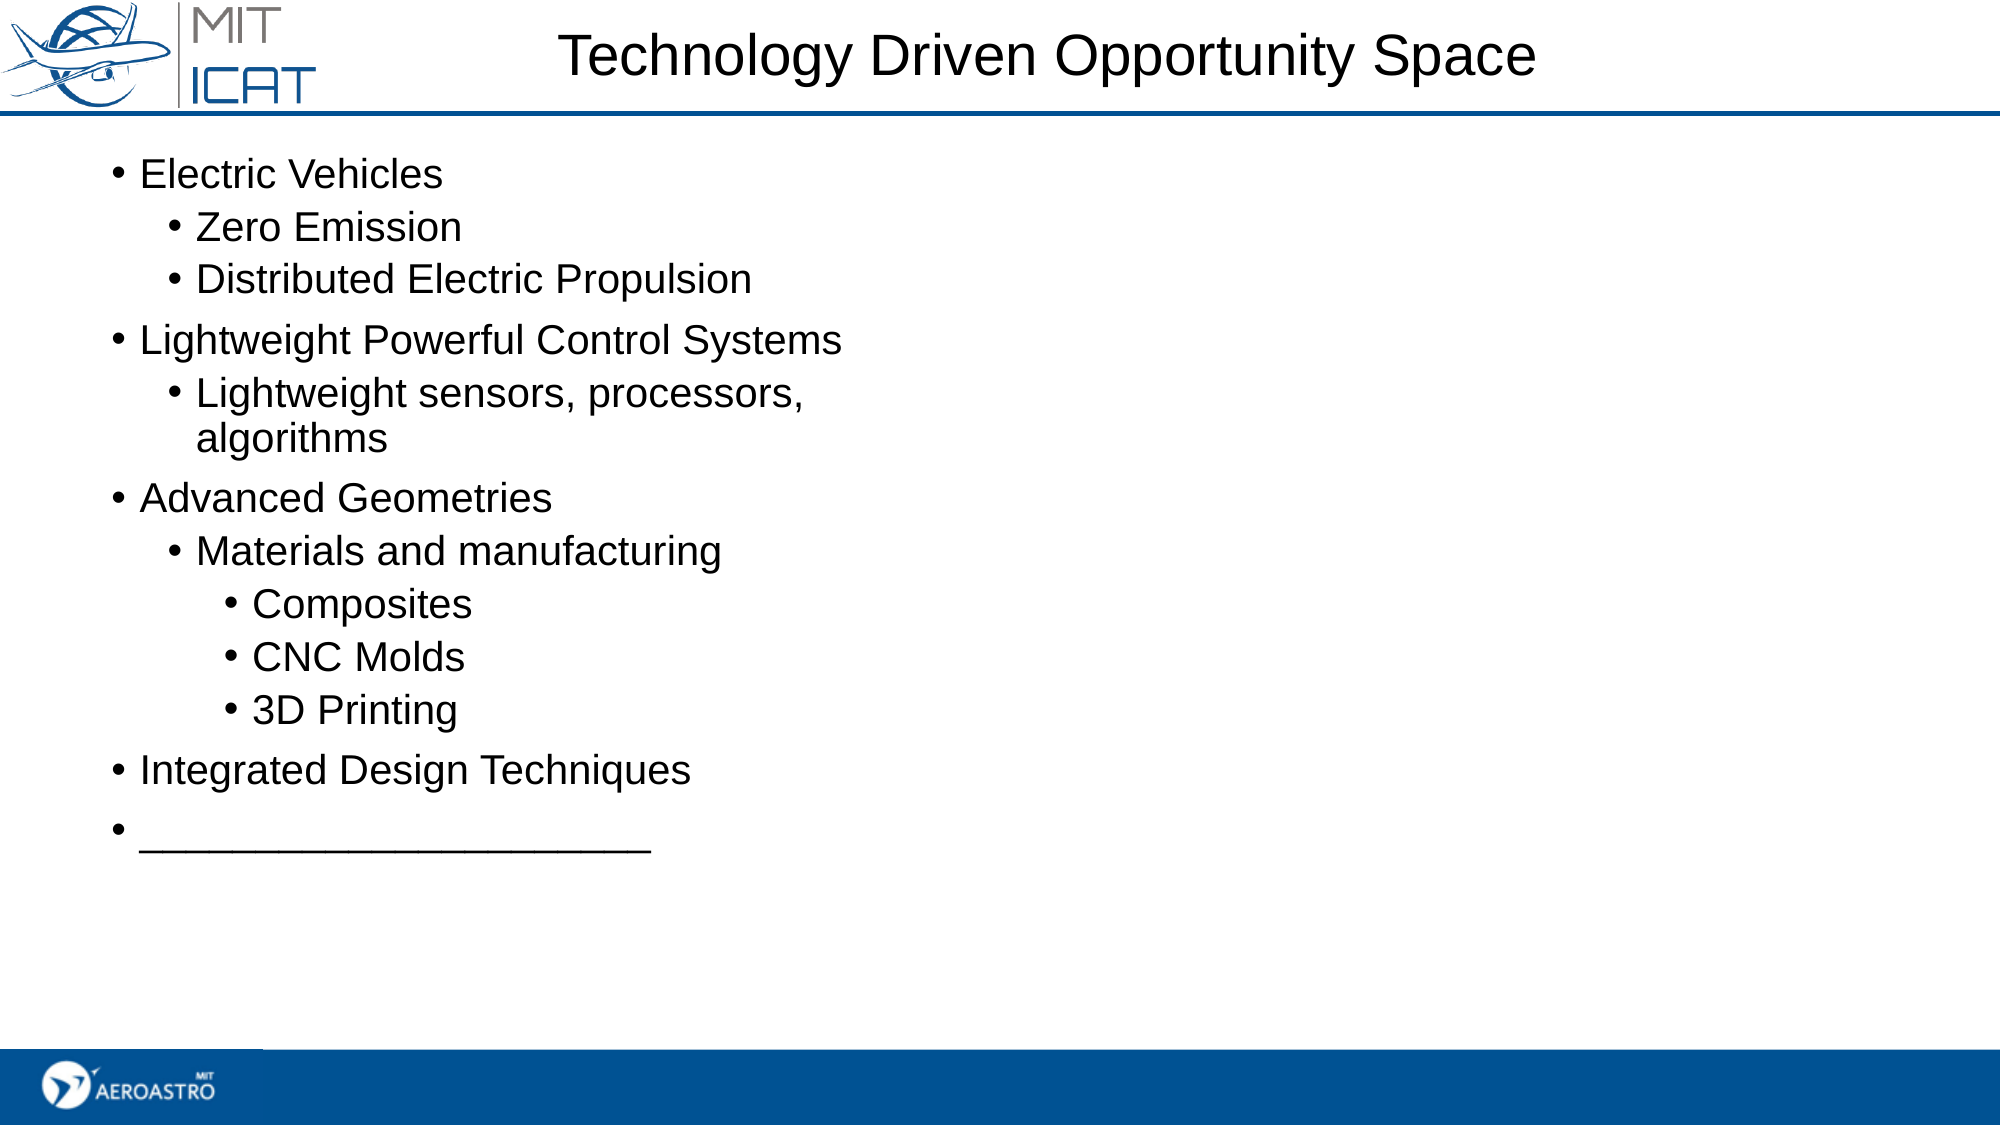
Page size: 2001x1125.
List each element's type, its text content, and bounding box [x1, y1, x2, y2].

list Electric Vehicles Zero Emission Distributed Electric Propulsion Lightweight Powerful Control Systems Lightweight sensors, processors, algorithms Advanced Geometries Materials and manufacturing Composites CNC Molds 3D Printing Integrated Design Techniques ______________________ [96, 144, 900, 1012]
title Technology Driven Opportunity Space [96, 0, 2000, 114]
picture [0, 1049, 263, 1124]
